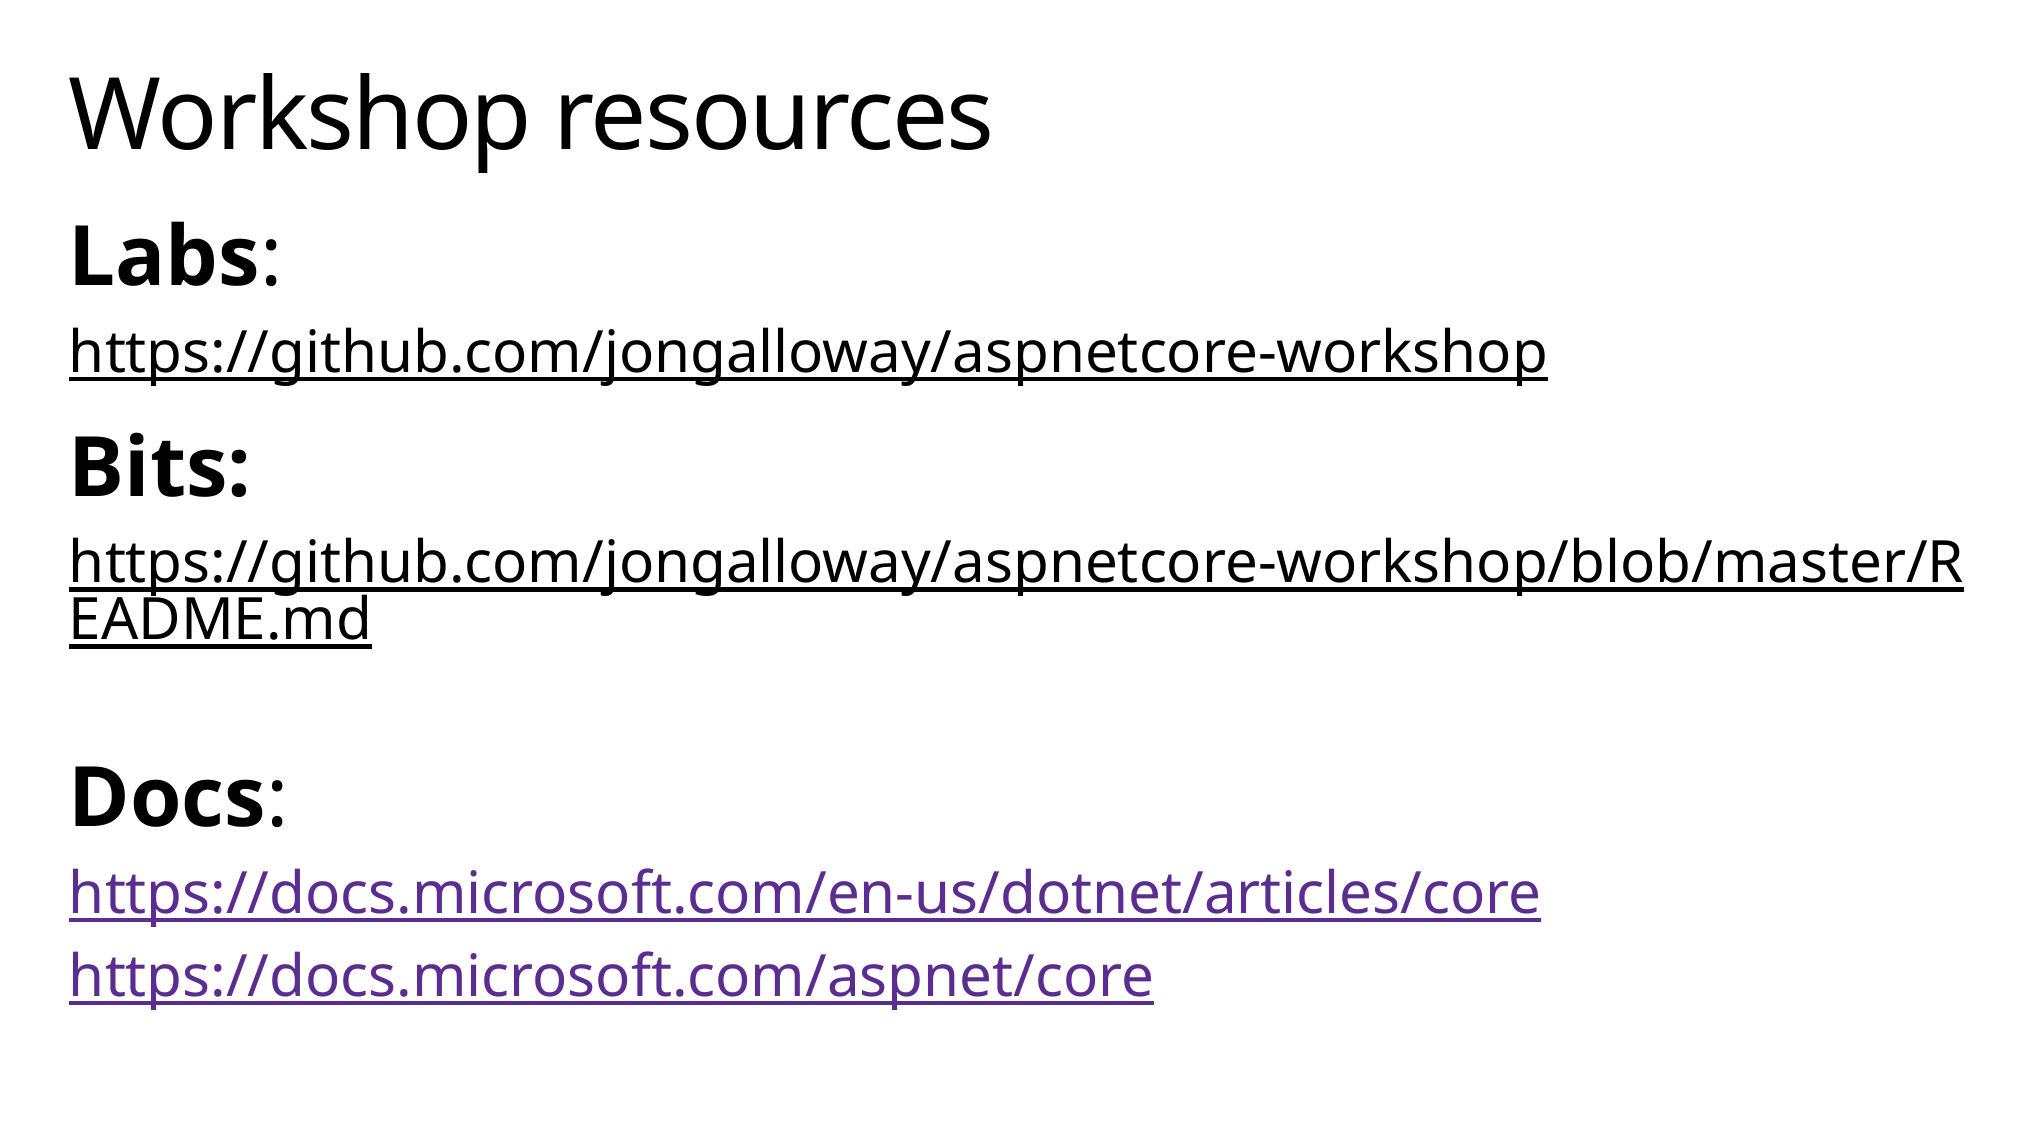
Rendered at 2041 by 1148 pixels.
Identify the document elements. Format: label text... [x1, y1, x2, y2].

title Workshop resources [45, 48, 1996, 198]
list Labs: https://github.com/jongalloway/aspnetcore-workshop Bits: https://github.com/jongalloway/aspnetcore-workshop/blob/master/README.md Docs: https://docs.microsoft.com/en-us/dotnet/articles/core https://docs.microsoft.com/aspnet/core [45, 198, 1996, 959]
